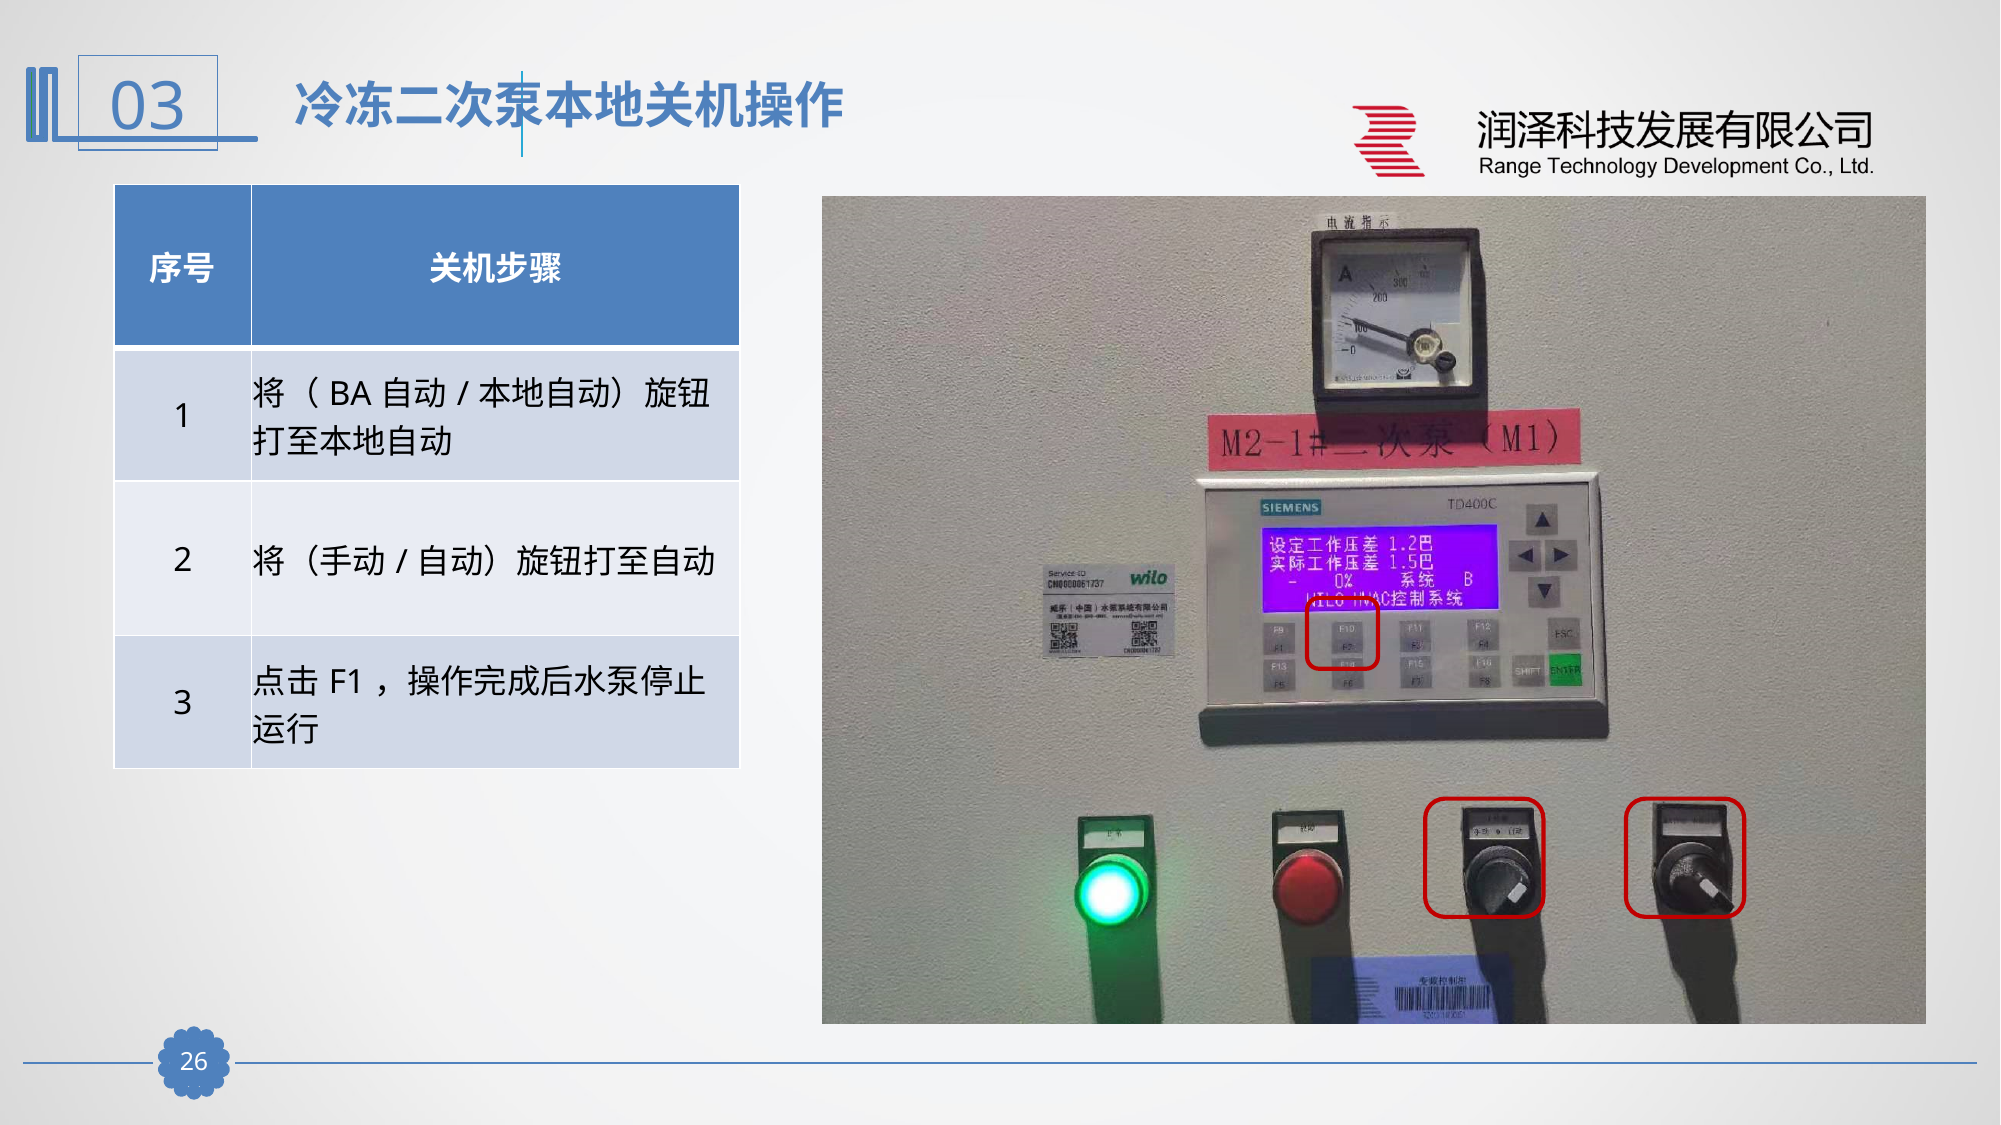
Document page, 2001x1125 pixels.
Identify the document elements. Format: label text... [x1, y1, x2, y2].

table_cell 3 [115, 636, 251, 768]
table_cell 2 [115, 482, 251, 635]
text_box 冷冻二次泵本地关机操作 [279, 66, 1733, 142]
table_cell 将（手动/自动）旋钮打至自动 [252, 482, 739, 635]
slide_number 25 [170, 1039, 218, 1086]
table_cell 将（BA自动/本地自动）旋钮打至本地自动 [252, 351, 739, 480]
picture [0, 0, 2001, 1125]
table_cell 1 [115, 351, 251, 480]
table_cell 点击F1，操作完成后水泵停止运行 [252, 636, 739, 768]
table_header 关机步骤 [252, 185, 739, 345]
table_header 序号 [115, 185, 251, 345]
